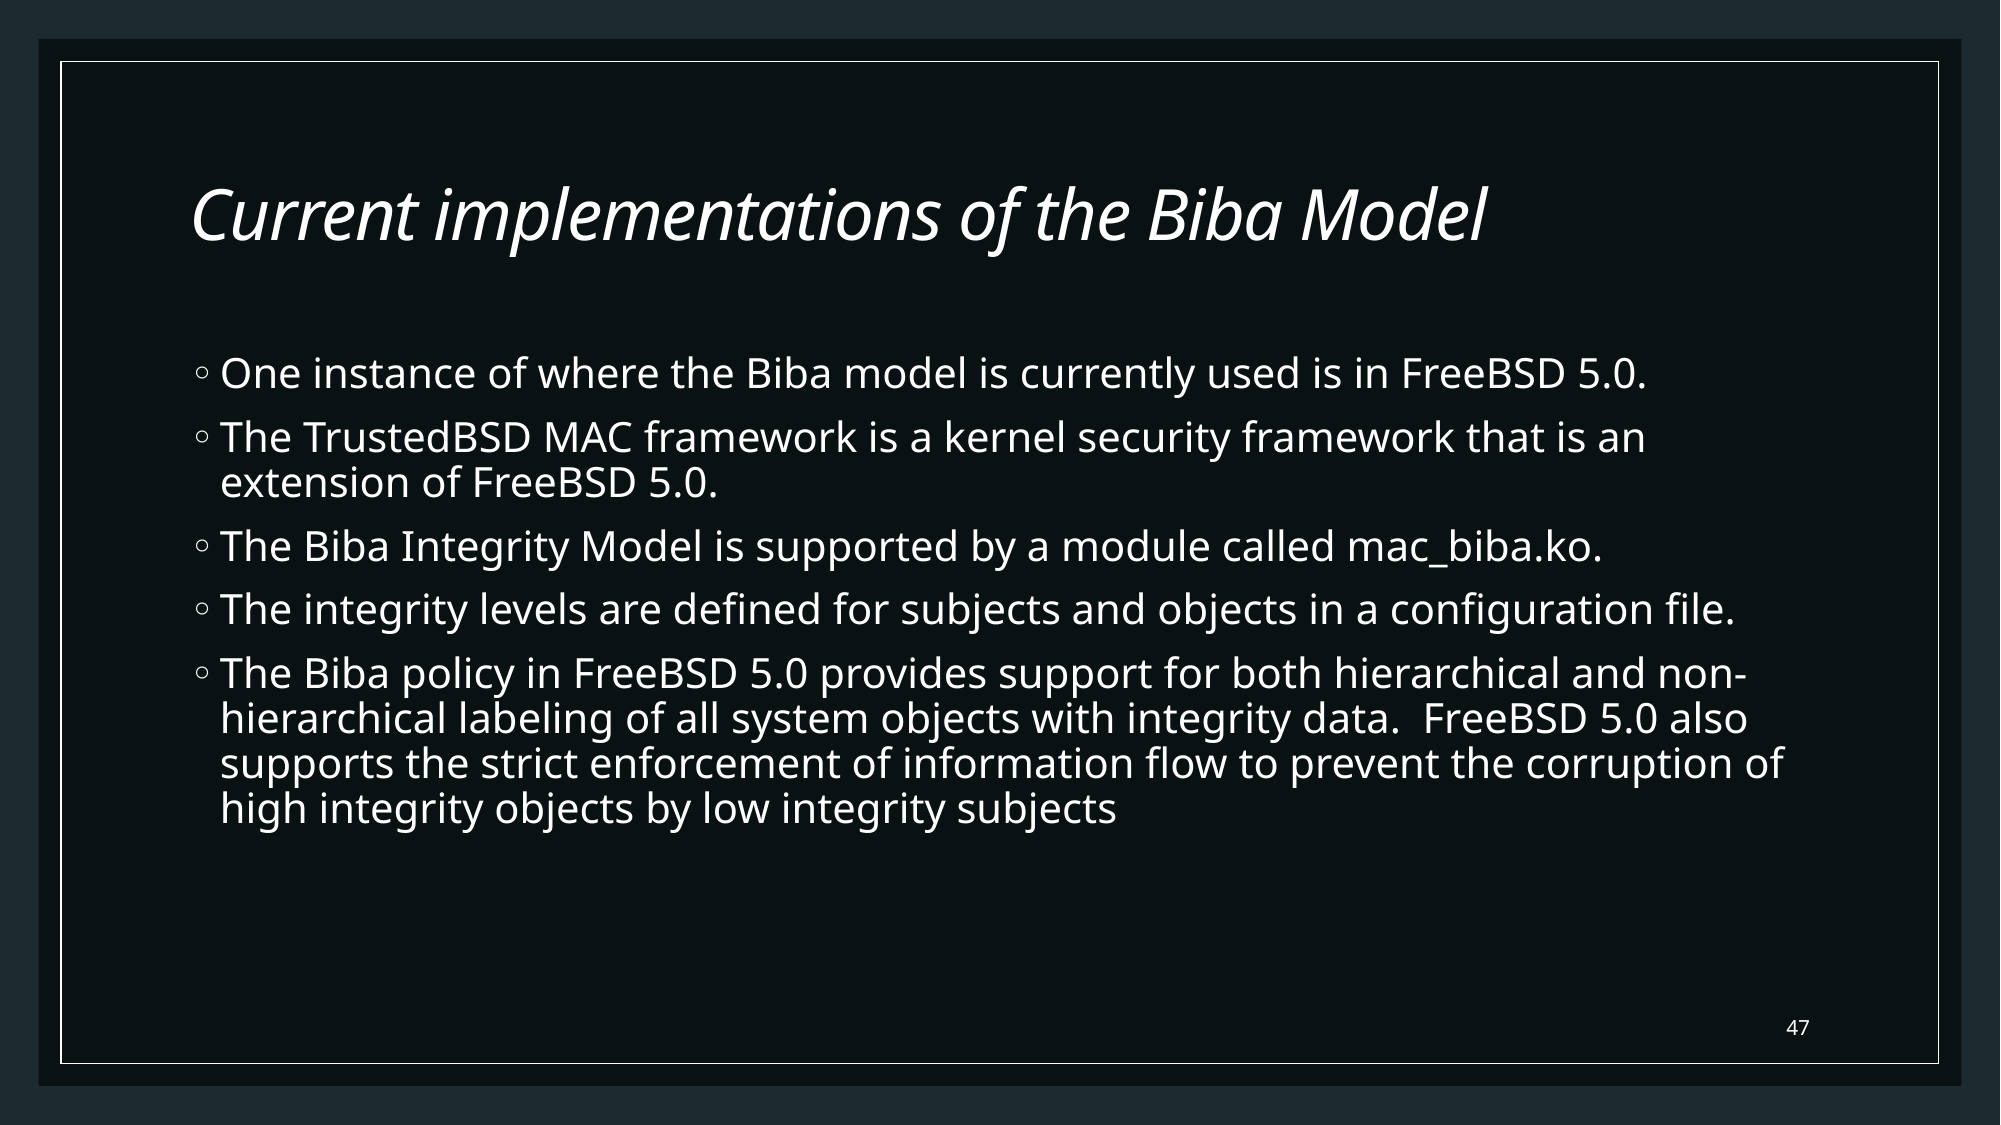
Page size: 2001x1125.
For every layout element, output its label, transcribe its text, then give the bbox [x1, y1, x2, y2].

title Current implementations of the Biba Model [174, 105, 1825, 331]
list One instance of where the Biba model is currently used is in FreeBSD 5.0. The TrustedBSD MAC framework is a kernel security framework that is an extension of FreeBSD 5.0. The Biba Integrity Model is supported by a module called mac_biba.ko. The integrity levels are defined for subjects and objects in a configuration file. The Biba policy in FreeBSD 5.0 provides support for both hierarchical and non-hierarchical labeling of all system objects with integrity data. FreeBSD 5.0 also supports the strict enforcement of information flow to prevent the corruption of high integrity objects by low integrity subjects [174, 345, 1825, 977]
slide_number 47 [1687, 990, 1825, 1050]
